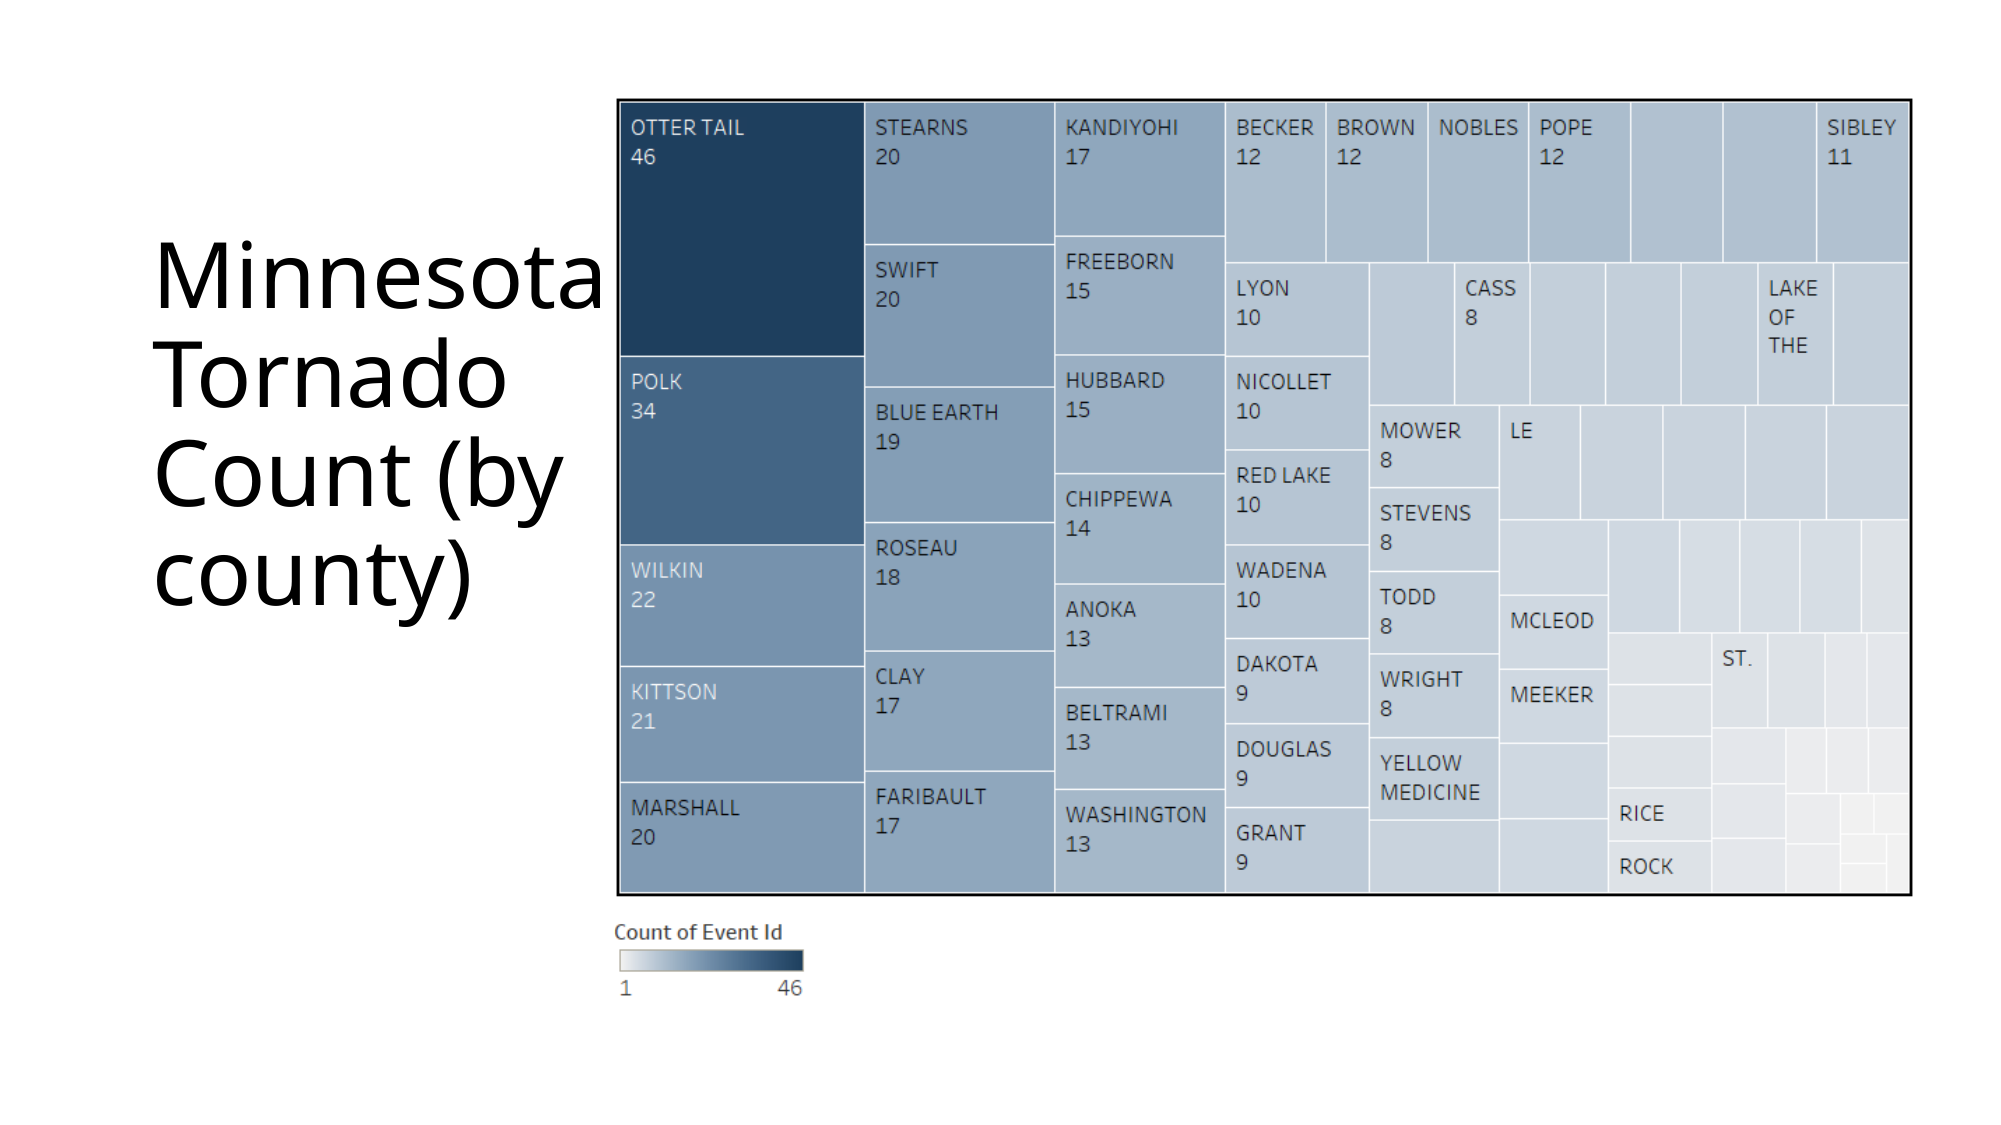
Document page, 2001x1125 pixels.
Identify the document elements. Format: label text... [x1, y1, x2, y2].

title Minnesota Tornado Count (by county) [137, 59, 665, 794]
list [614, 96, 1914, 1004]
